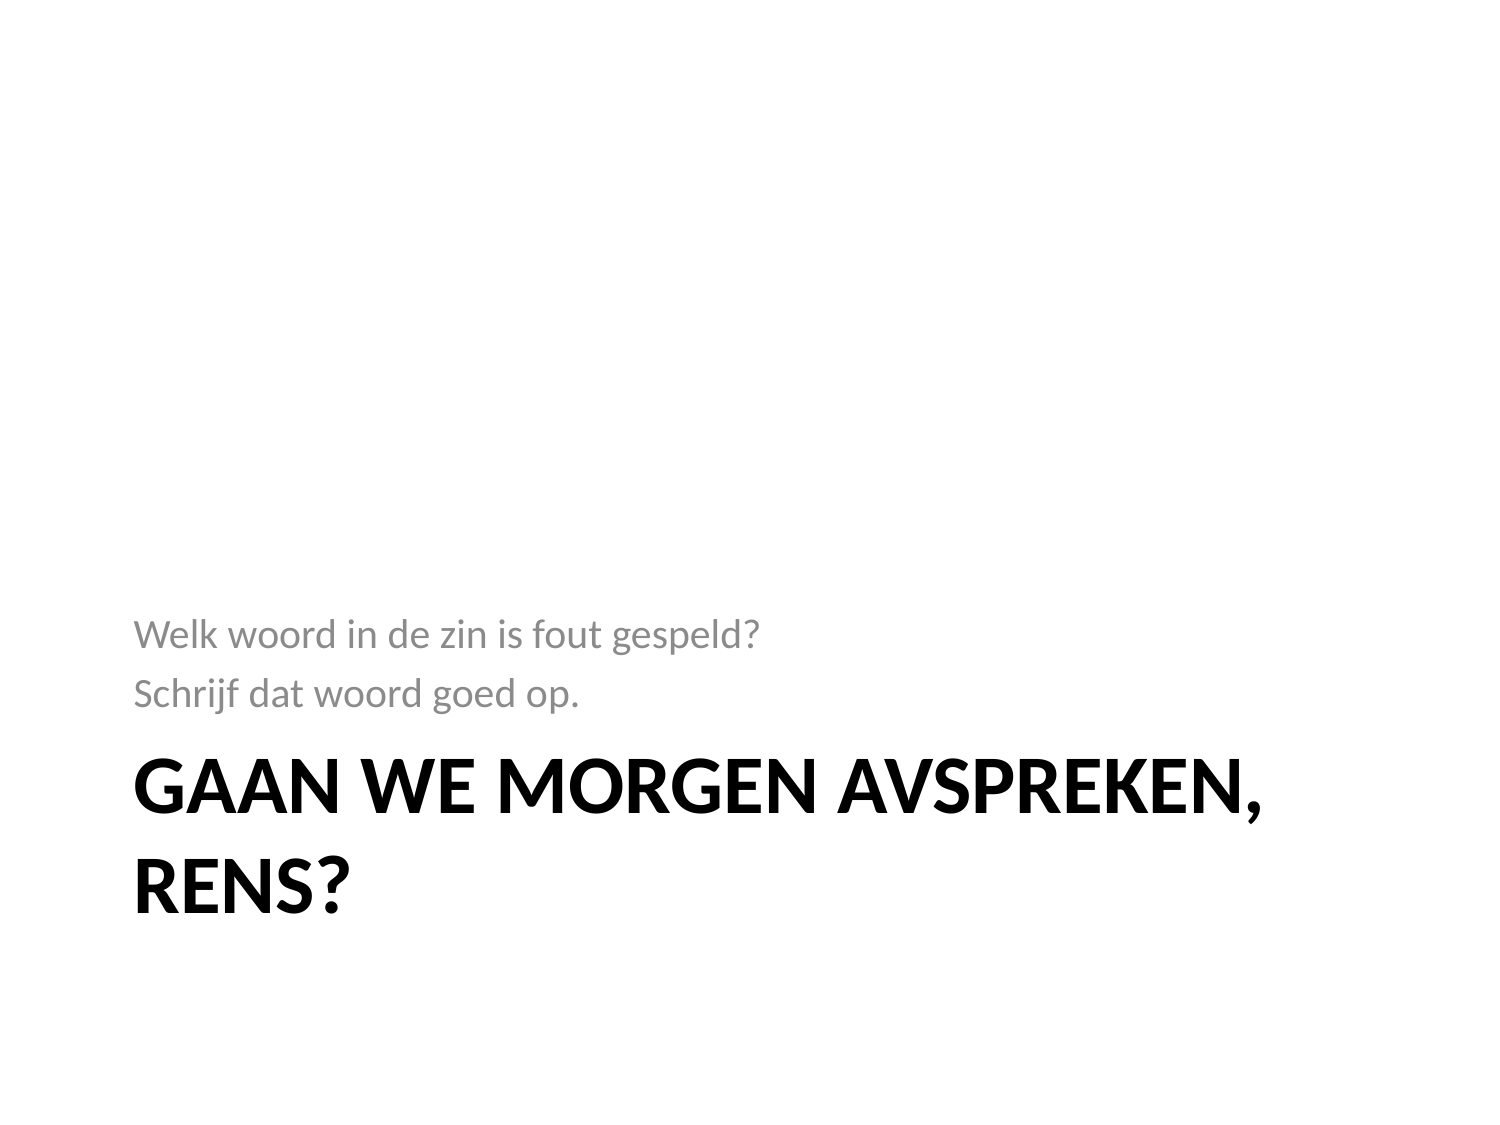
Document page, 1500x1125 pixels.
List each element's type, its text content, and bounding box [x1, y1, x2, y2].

list Welk woord in de zin is fout gespeld? Schrijf dat woord goed op. [118, 476, 1394, 723]
title Gaan we morgen avspreken, Rens? [118, 723, 1394, 947]
